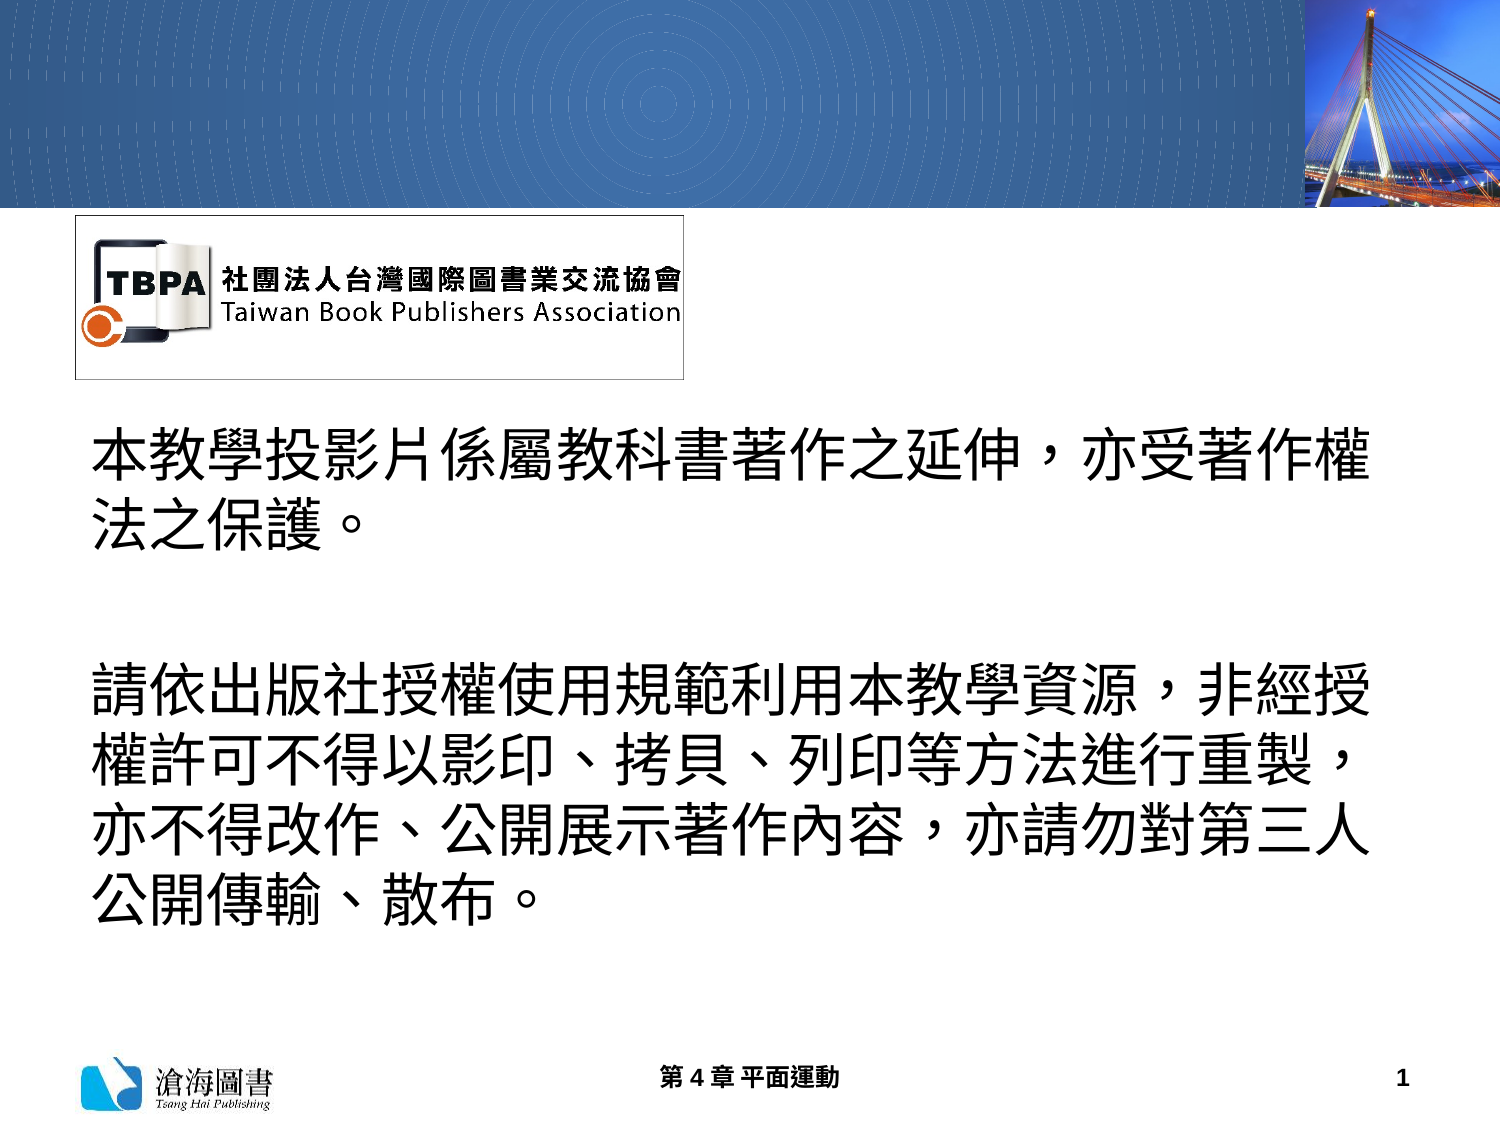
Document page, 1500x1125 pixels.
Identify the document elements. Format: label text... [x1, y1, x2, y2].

picture [1305, 0, 1500, 207]
picture [74, 215, 685, 380]
slide_number 1 [1074, 1046, 1425, 1107]
picture [75, 1049, 274, 1118]
list 本教學投影片係屬教科書著作之延伸，亦受著作權法之保護。 請依出版社授權使用規範利用本教學資源，非經授權許可不得以影印、拷貝、列印等方法進行重製，亦不得改作、公開展示著作內容，亦請勿對第三人公開傳輸、散布。 [75, 410, 1425, 1043]
footer 第4章 平面運動 [512, 1046, 988, 1107]
